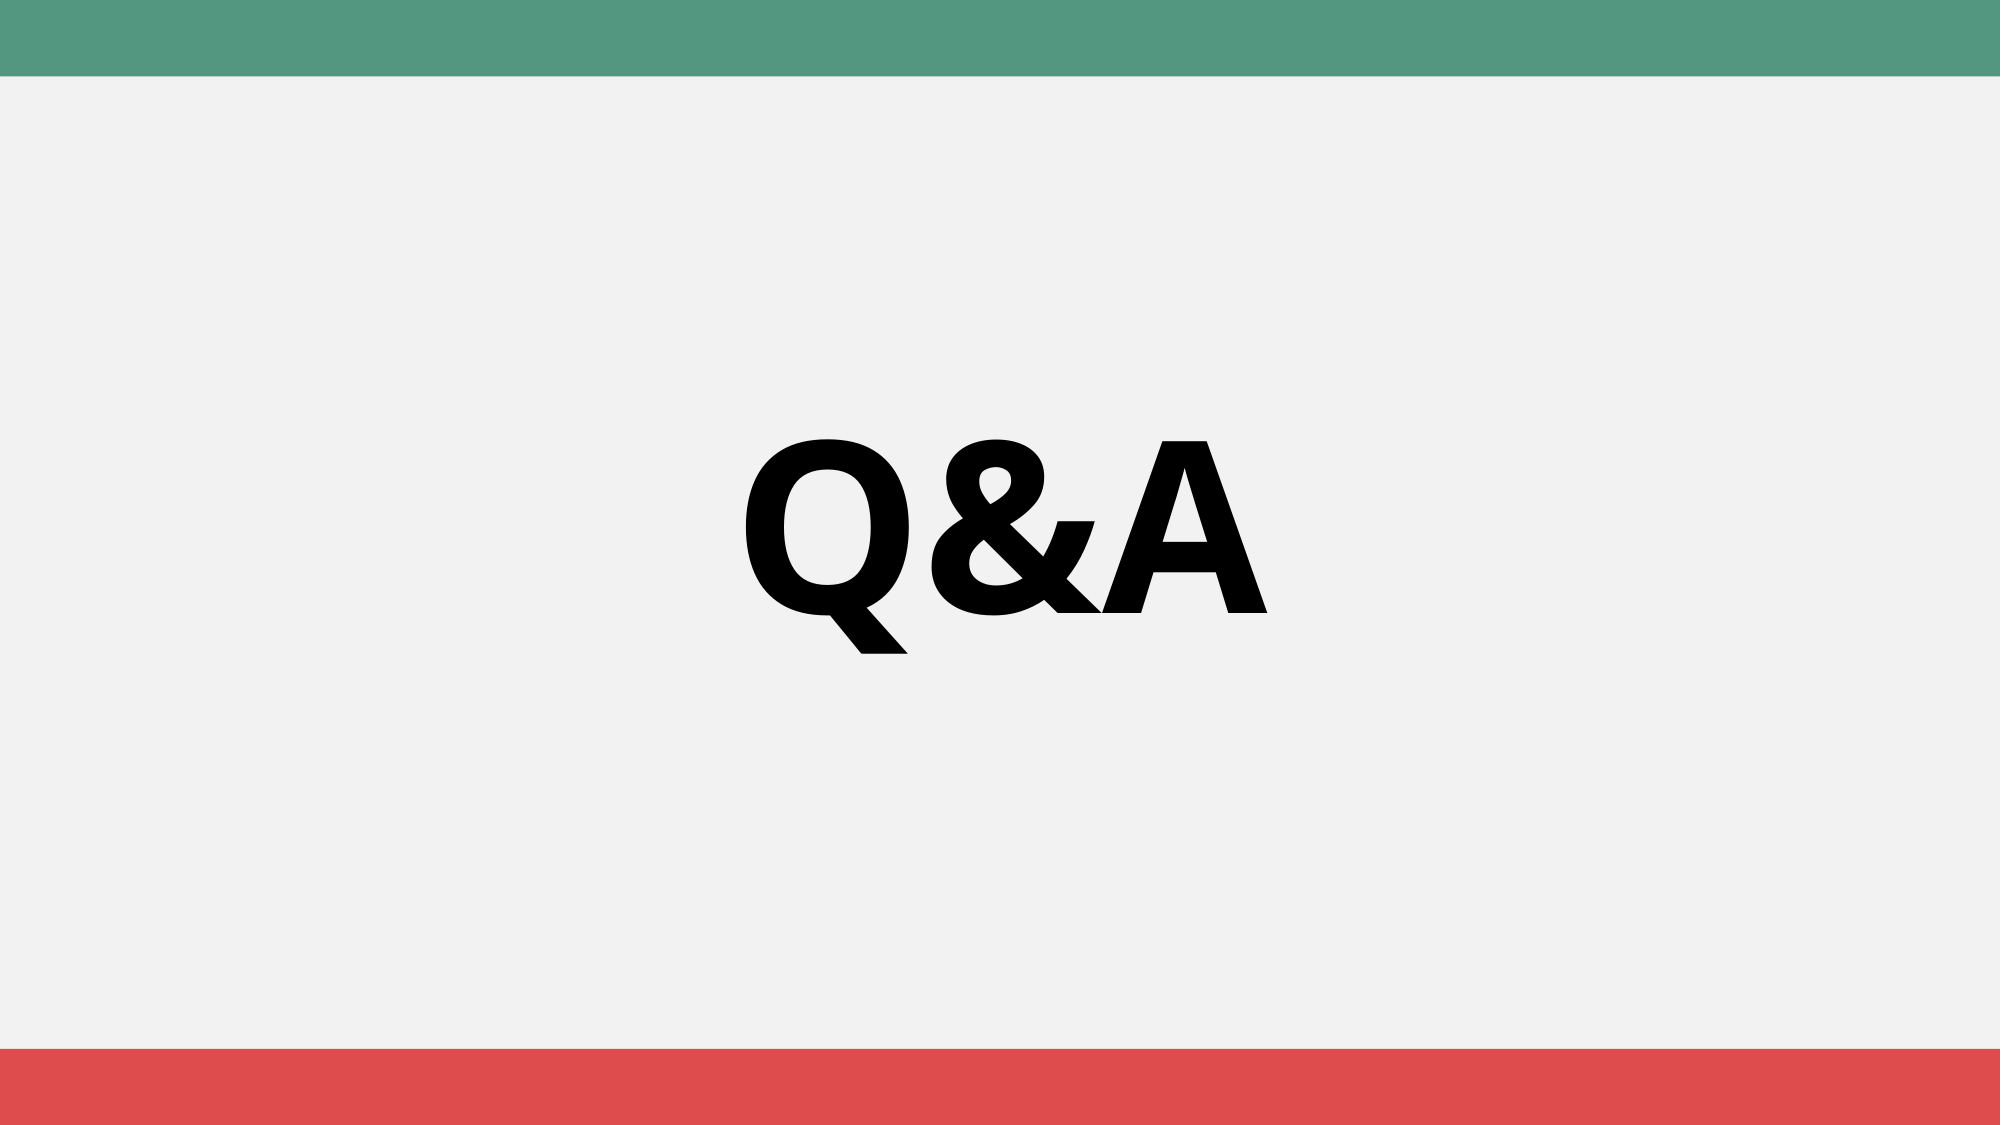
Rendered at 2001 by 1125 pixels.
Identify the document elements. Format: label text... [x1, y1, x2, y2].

text_box [0, 0, 2000, 77]
text_box [0, 1048, 2000, 1125]
title Q&A [137, 302, 1863, 771]
